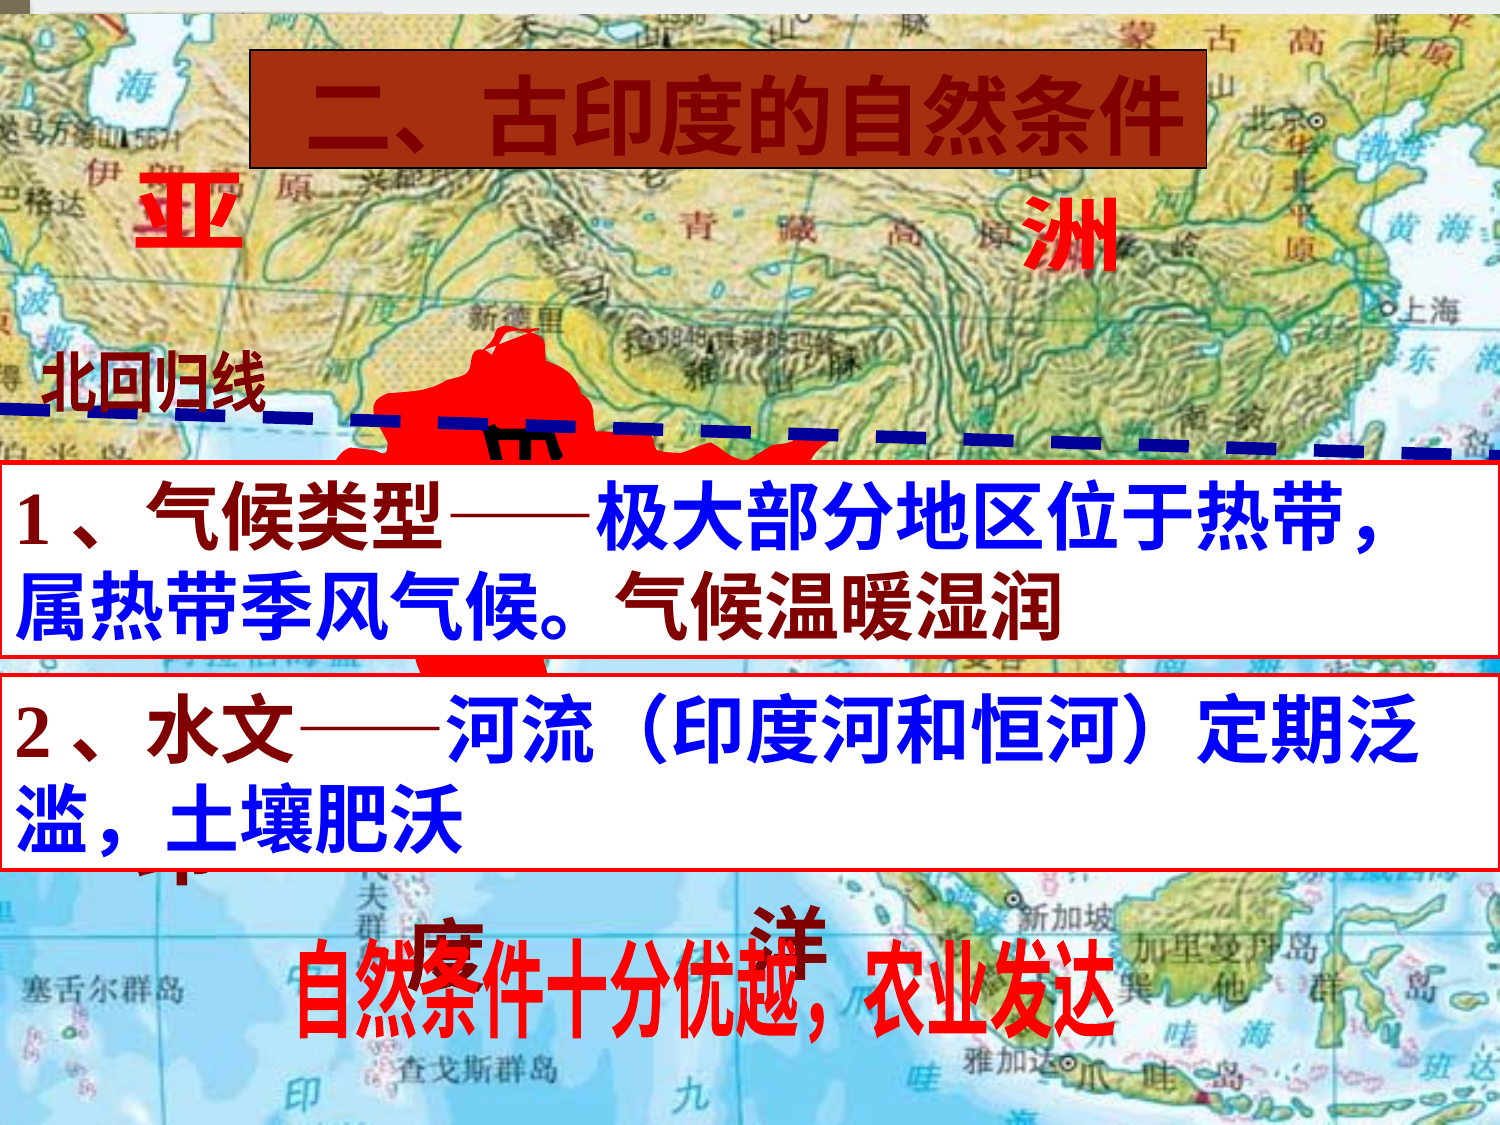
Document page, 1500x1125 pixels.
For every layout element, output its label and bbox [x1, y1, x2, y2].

text_box [324, 325, 834, 776]
list [0, 14, 1500, 1125]
picture [30, 0, 1500, 14]
text_box [249, 49, 1207, 169]
